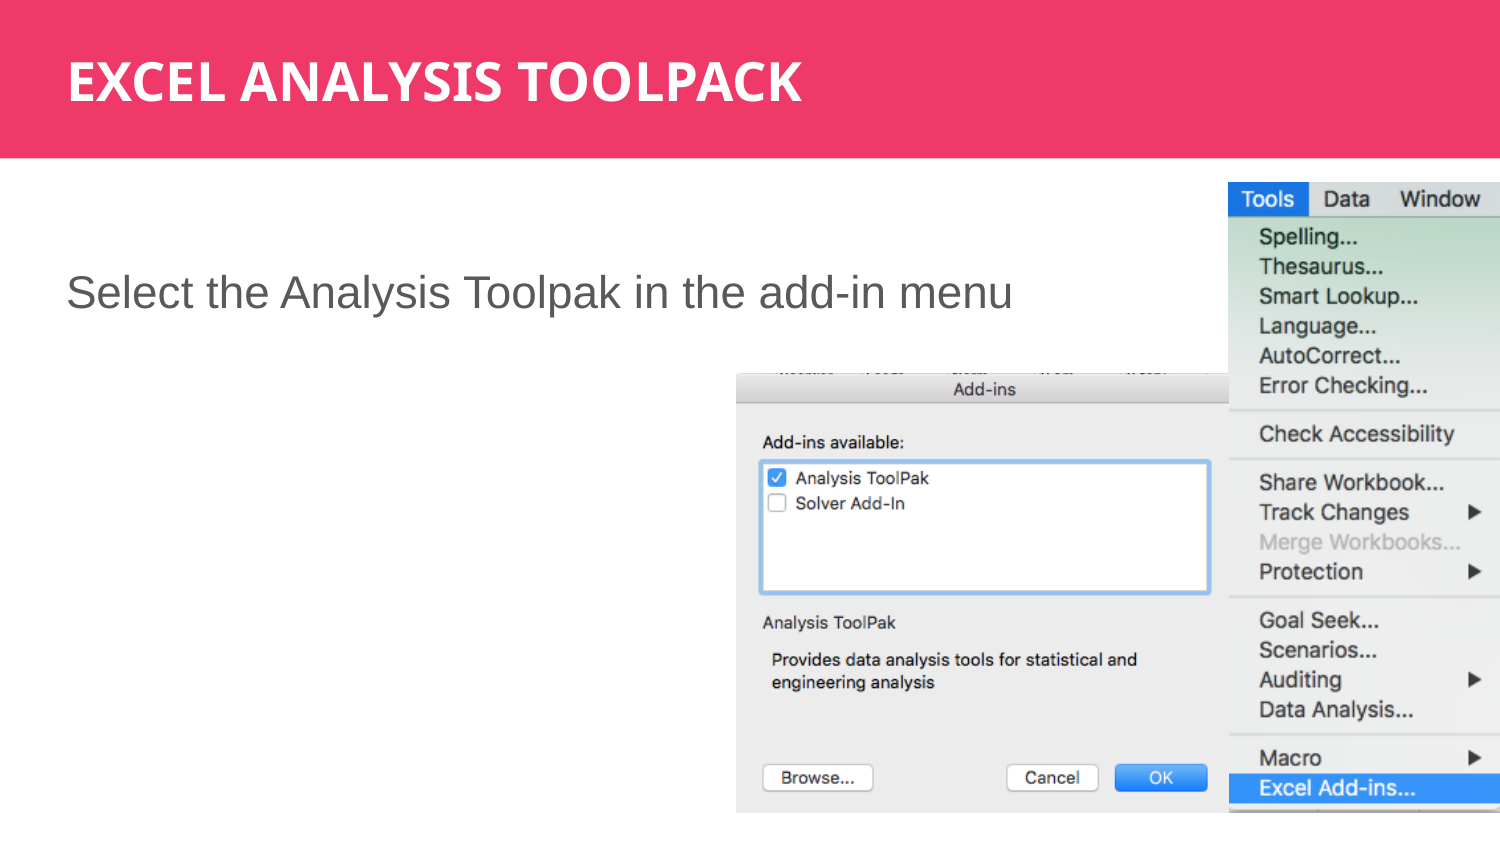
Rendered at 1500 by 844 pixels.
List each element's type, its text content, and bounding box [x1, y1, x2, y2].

text_box EXCEL ANALYSIS TOOLPACK [51, 32, 1135, 127]
list Select the Analysis Toolpak in the add-in menu [51, 239, 1222, 813]
picture [735, 182, 1500, 813]
